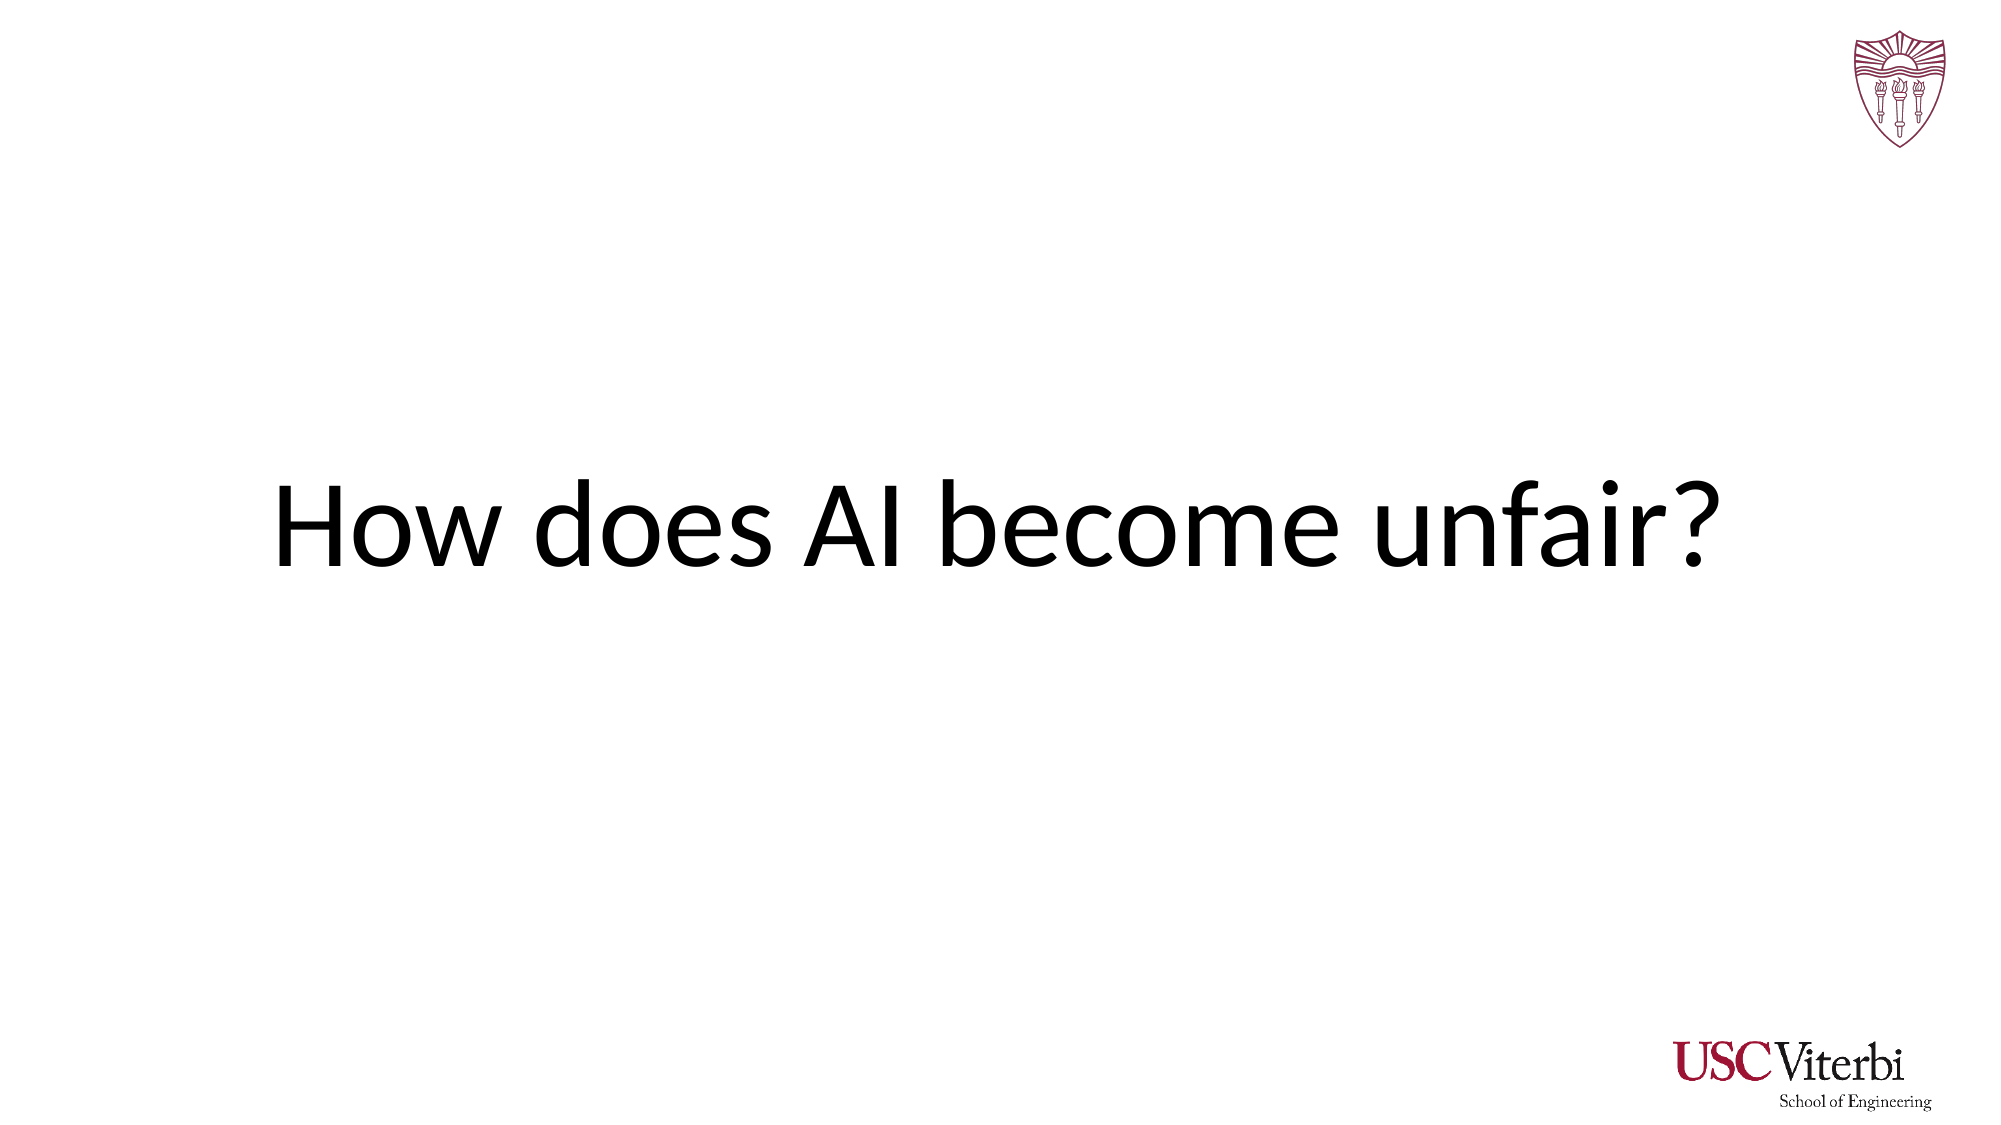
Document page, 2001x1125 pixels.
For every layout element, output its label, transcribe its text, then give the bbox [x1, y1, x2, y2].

picture [1824, 13, 1975, 164]
title How does AI become unfair? [137, 133, 1863, 602]
picture [1641, 1027, 1964, 1118]
